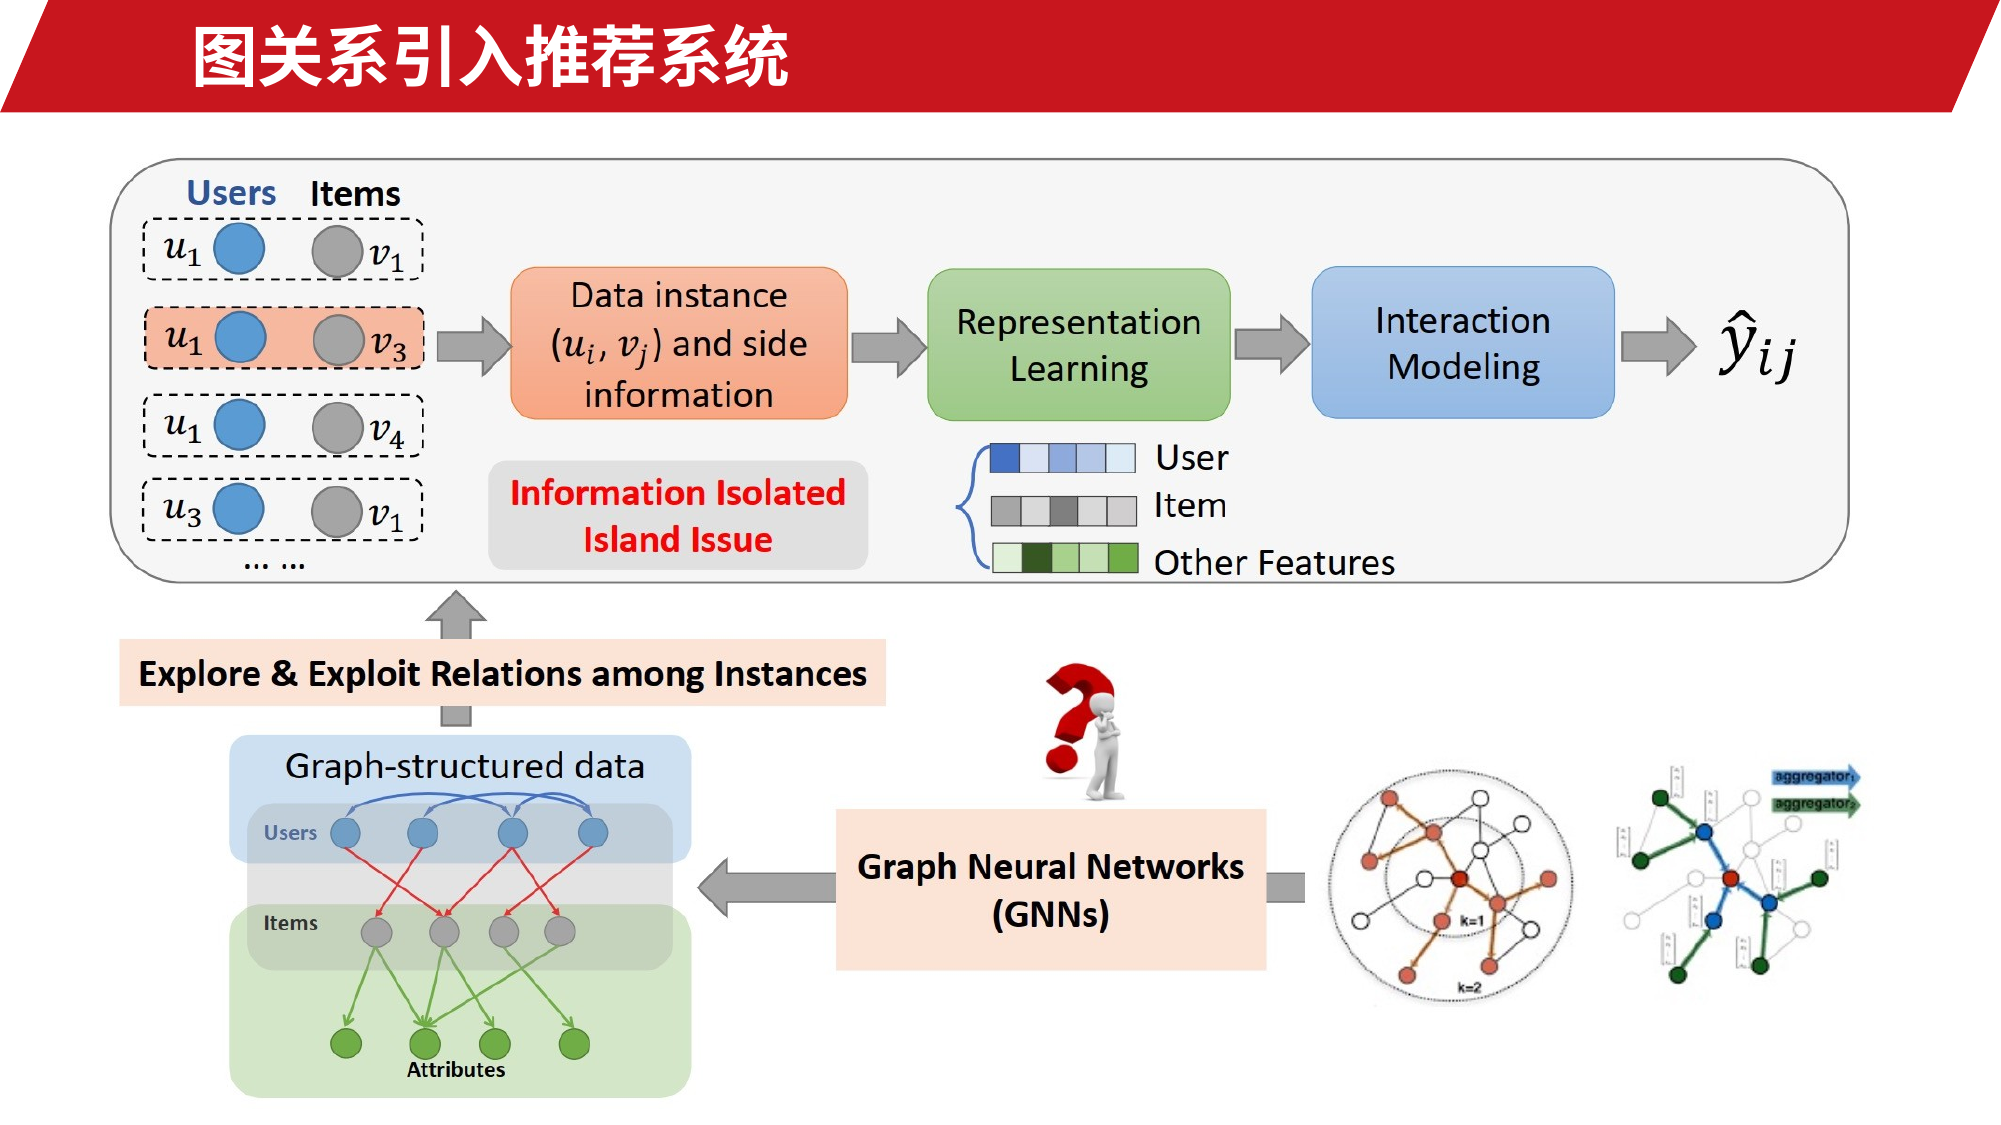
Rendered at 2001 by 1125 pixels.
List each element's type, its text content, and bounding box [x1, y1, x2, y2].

title 图关系引入推荐系统 [189, 12, 794, 152]
picture [106, 153, 1875, 1109]
